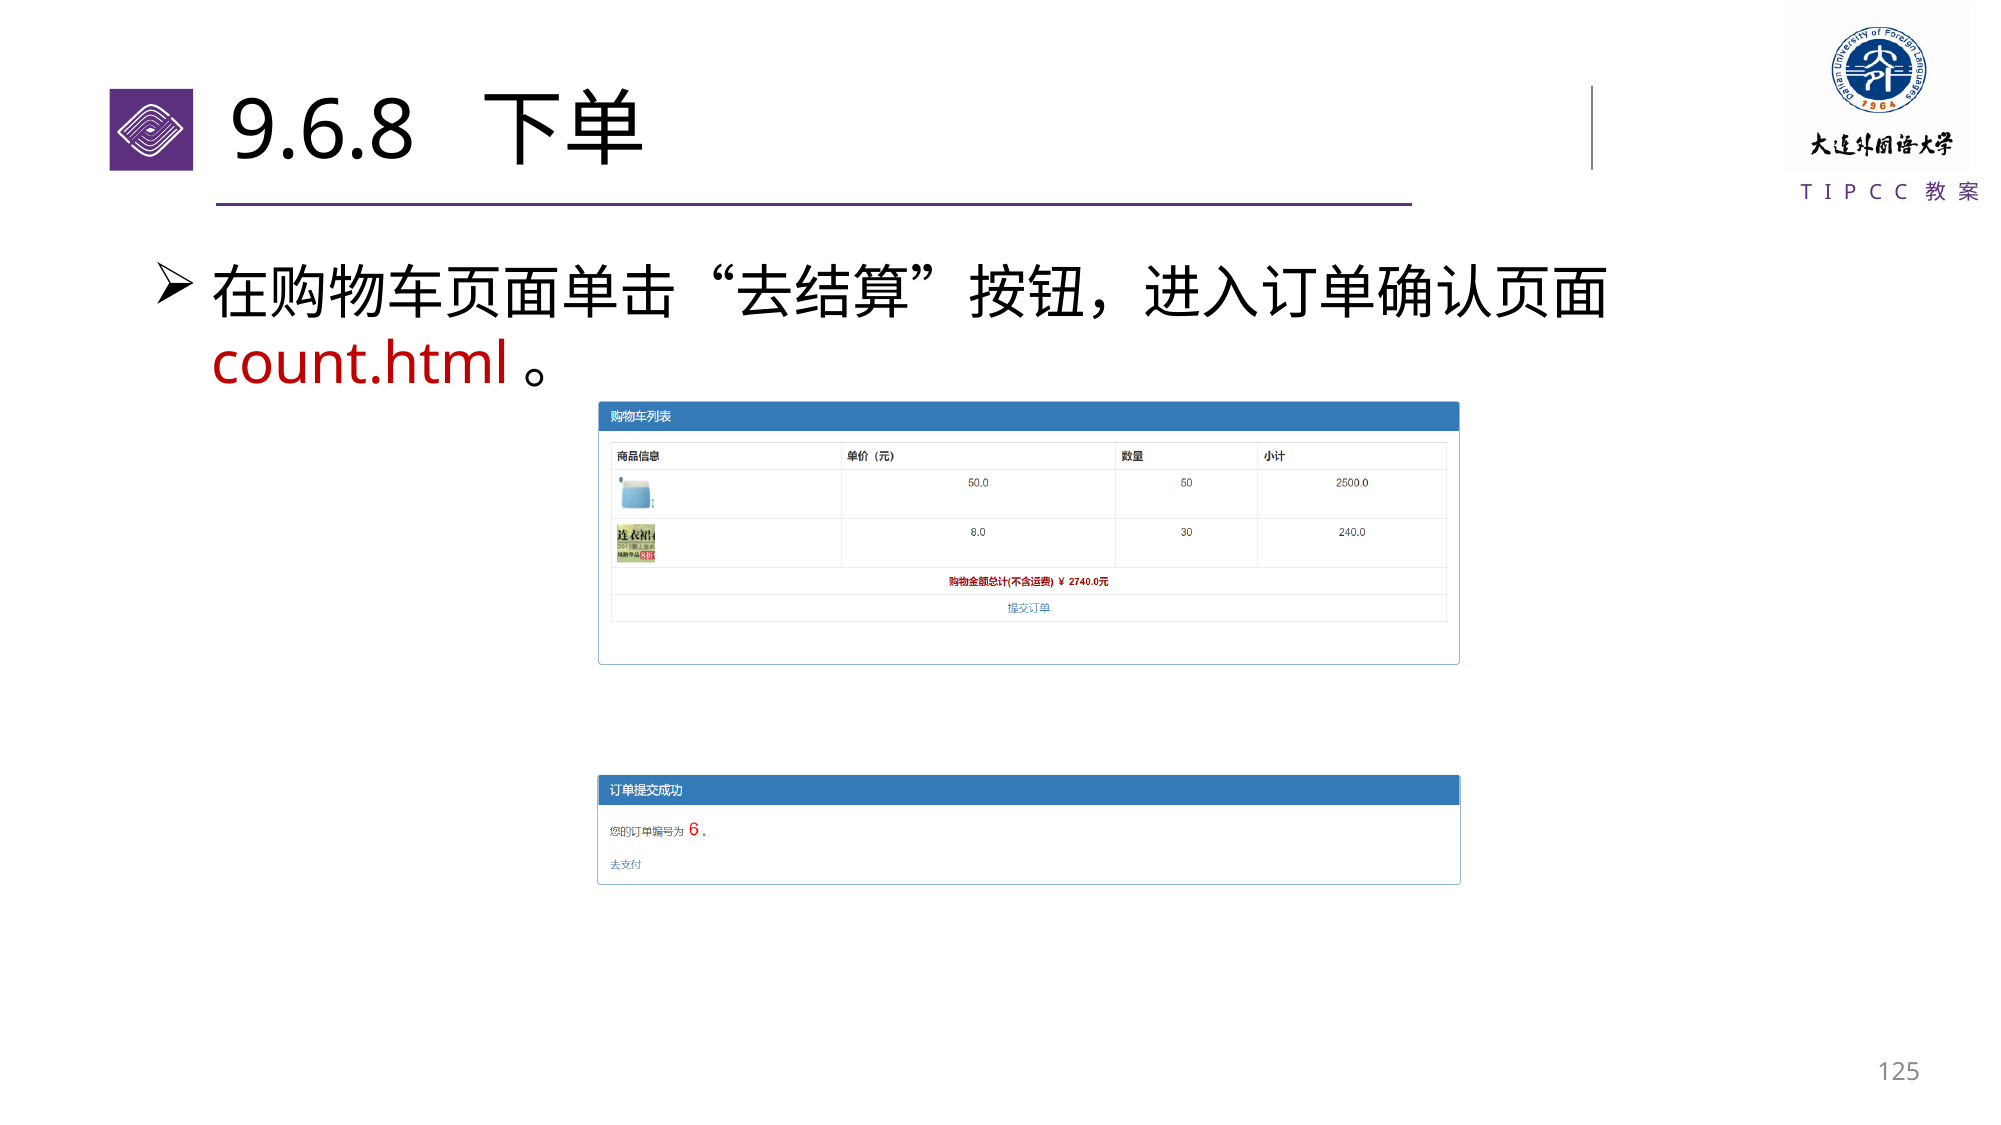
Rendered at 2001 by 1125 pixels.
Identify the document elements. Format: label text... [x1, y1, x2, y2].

title 9.6.8 下单 [214, 59, 1564, 205]
list 在购物车页面单击“去结算”按钮，进入订单确认页面count.html。 [137, 247, 1863, 1001]
slide_number 124 [1485, 1042, 1936, 1103]
picture [1782, 2, 1971, 172]
picture [596, 400, 1462, 666]
picture [596, 773, 1462, 887]
